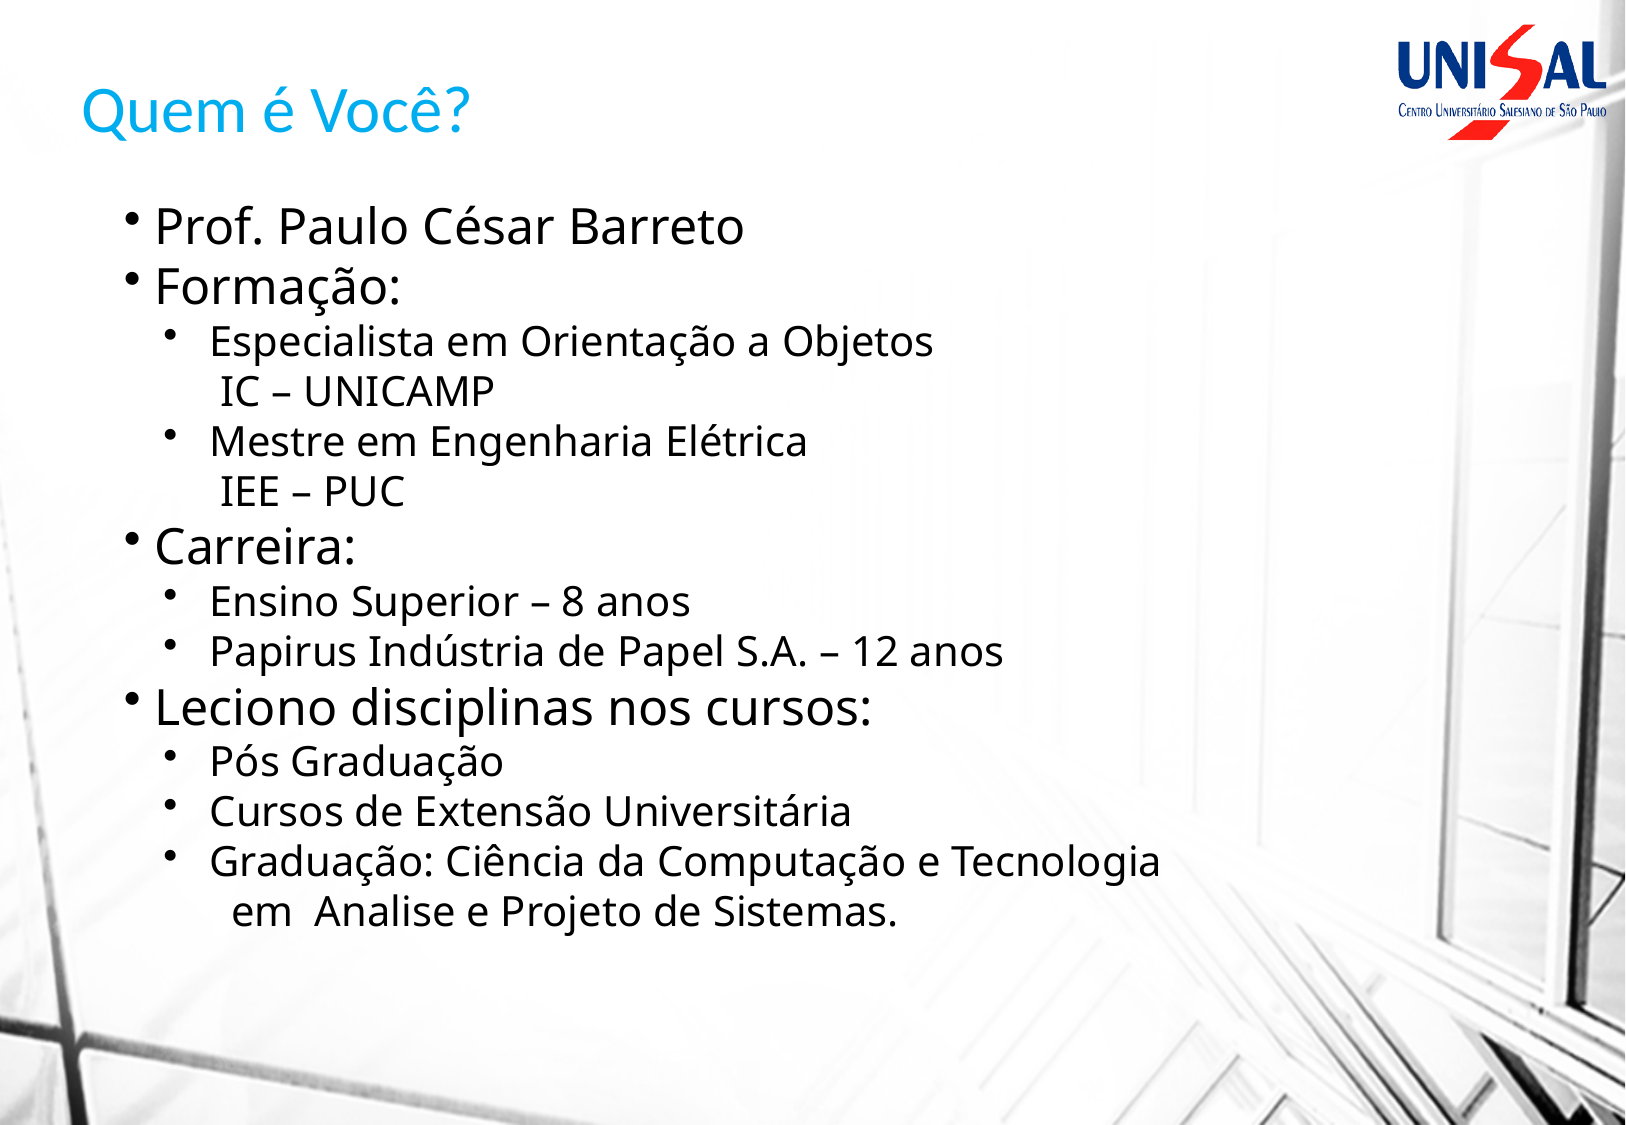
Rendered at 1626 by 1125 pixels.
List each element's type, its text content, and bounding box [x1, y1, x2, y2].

picture [0, 0, 1626, 1125]
text_box Quem é Você? [66, 42, 1555, 170]
text_box Prof. Paulo César Barreto Formação: Especialista em Orientação a Objetos IC – UNICAMP Mestre em Engenharia Elétrica IEE – PUC Carreira: Ensino Superior – 8 anos Papirus Indústria de Papel S.A. – 12 anos Leciono disciplinas nos cursos: Pós Graduação Cursos de Extensão Universitária Graduação: Ciência da Computação e Tecnologia em Analise e Projeto de Sistemas. [109, 187, 1178, 943]
